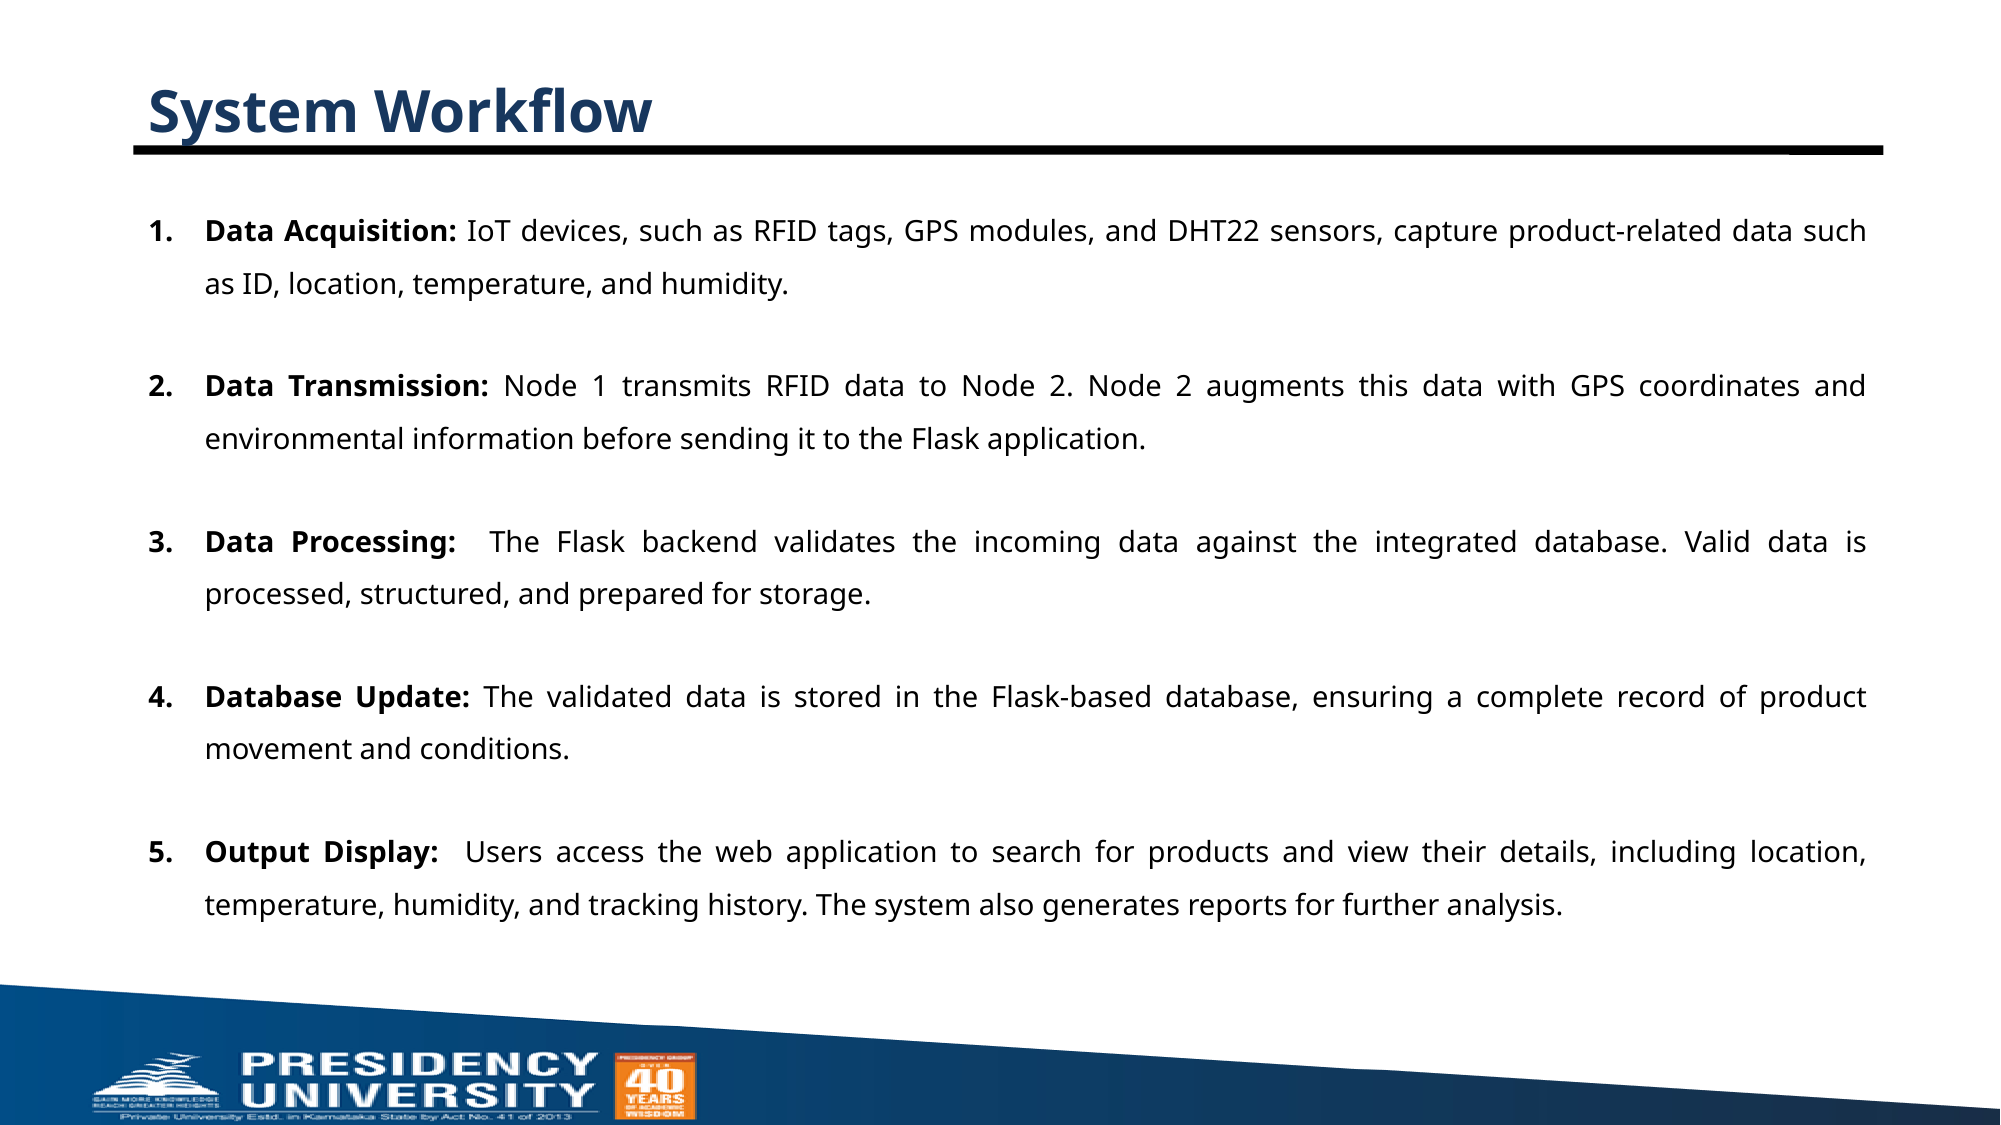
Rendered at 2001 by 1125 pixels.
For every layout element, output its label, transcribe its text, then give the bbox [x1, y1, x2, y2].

title System Workflow [133, 104, 1884, 185]
picture [0, 982, 2000, 1125]
list Data Acquisition: IoT devices, such as RFID tags, GPS modules, and DHT22 sensors, capture product-related data such as ID, location, temperature, and humidity. Data Transmission: Node 1 transmits RFID data to Node 2. Node 2 augments this data with GPS coordinates and environmental information before sending it to the Flask application. Data Processing: The Flask backend validates the incoming data against the integrated database. Valid data is processed, structured, and prepared for storage. Database Update: The validated data is stored in the Flask-based database, ensuring a complete record of product movement and conditions. Output Display: Users access the web application to search for products and view their details, including location, temperature, humidity, and tracking history. The system also generates reports for further analysis. [133, 187, 1884, 1000]
